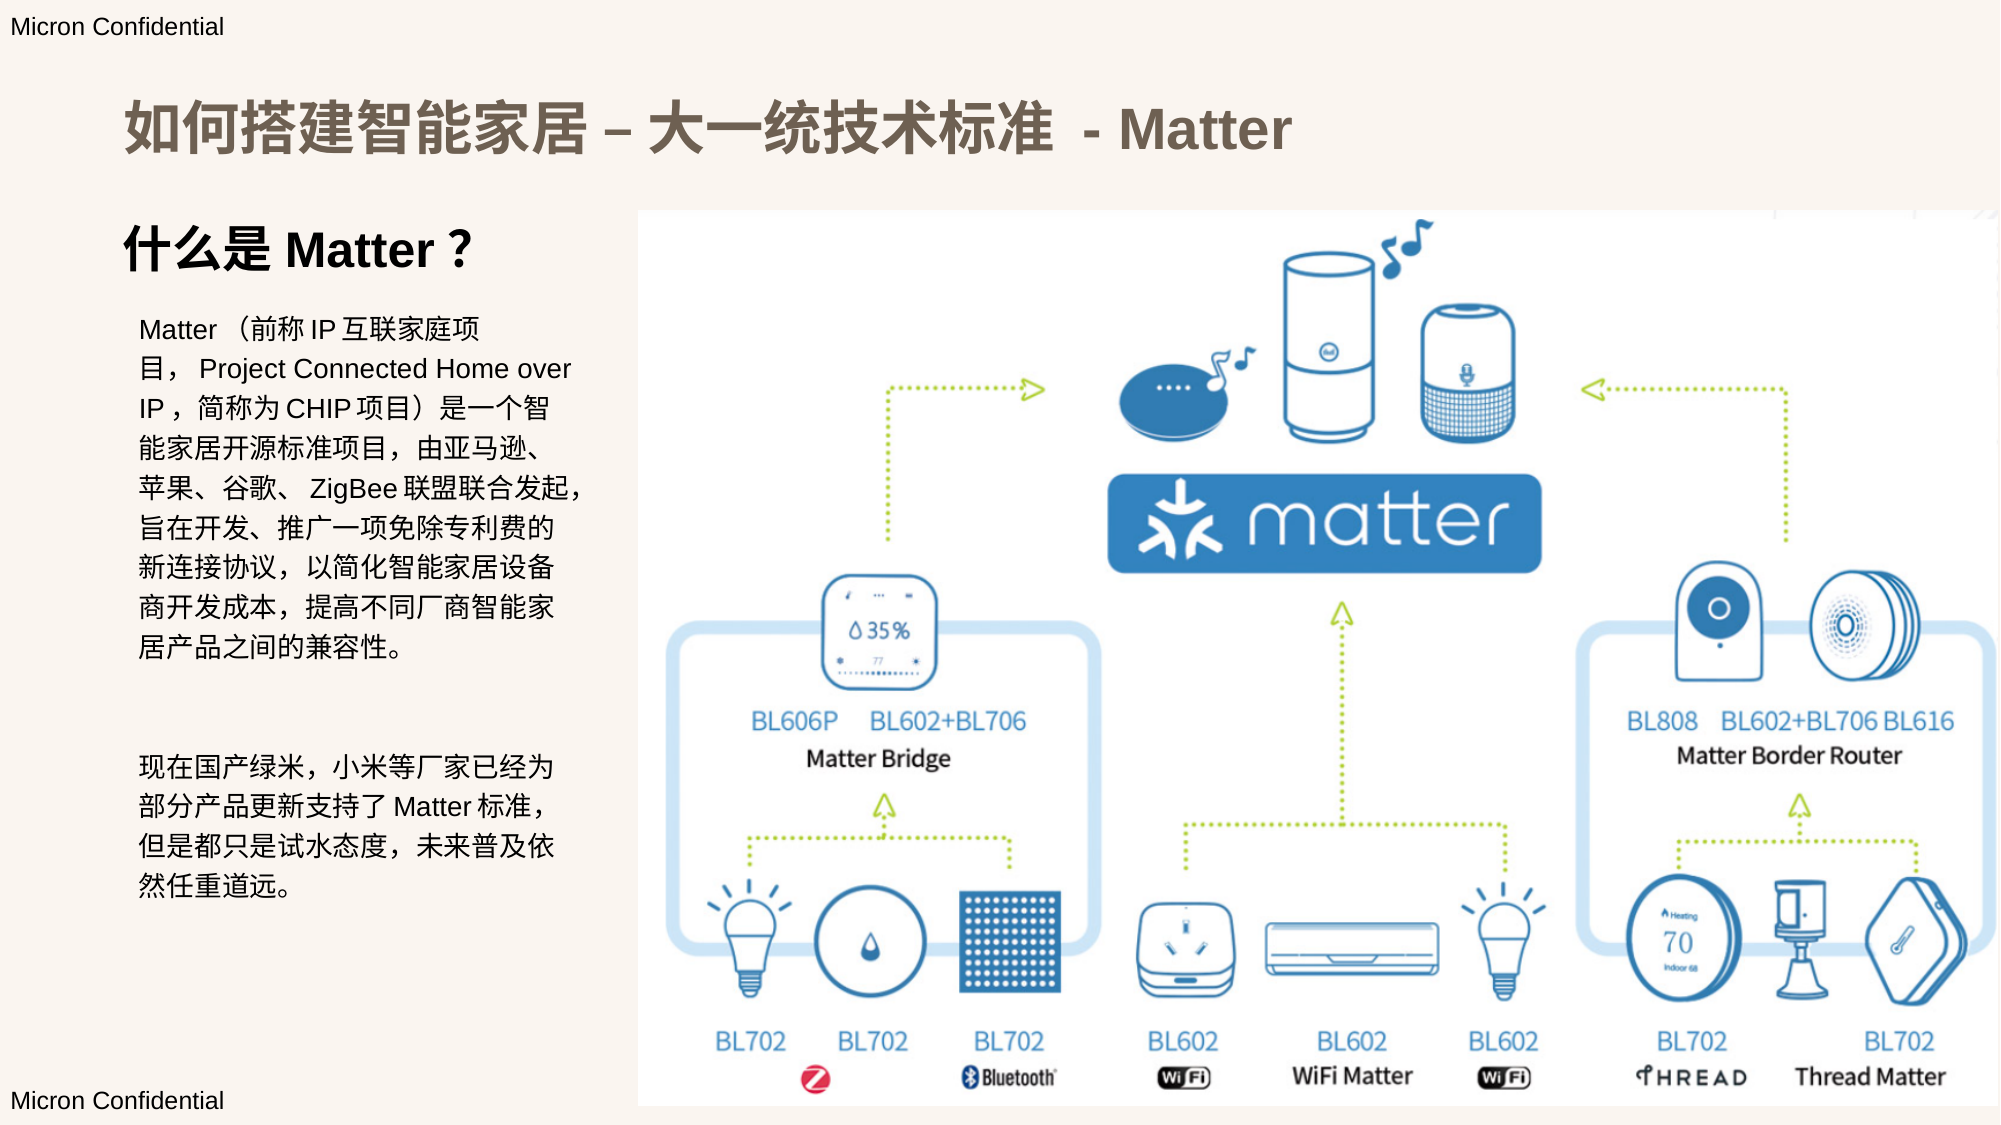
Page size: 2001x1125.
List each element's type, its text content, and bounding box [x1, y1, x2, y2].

title 如何搭建智能家居 – 大一统技术标准 - Matter [108, 0, 1890, 169]
text_box Matter（前称IP互联家庭项目，Project Connected Home over IP，简称为CHIP项目）是一个智能家居开源标准项目，由亚马逊、苹果、谷歌、ZigBee联盟联合发起，旨在开发、推广一项免除专利费的新连接协议，以简化智能家居设备商开发成本，提高不同厂商智能家居产品之间的兼容性。 现在国产绿米，小米等厂家已经为部分产品更新支持了Matter标准，但是都只是试水态度，未来普及依然任重道远。 [124, 297, 589, 838]
text_box [108, 838, 630, 1021]
text_box 什么是Matter？ [0, 210, 620, 287]
picture [638, 210, 1998, 1106]
